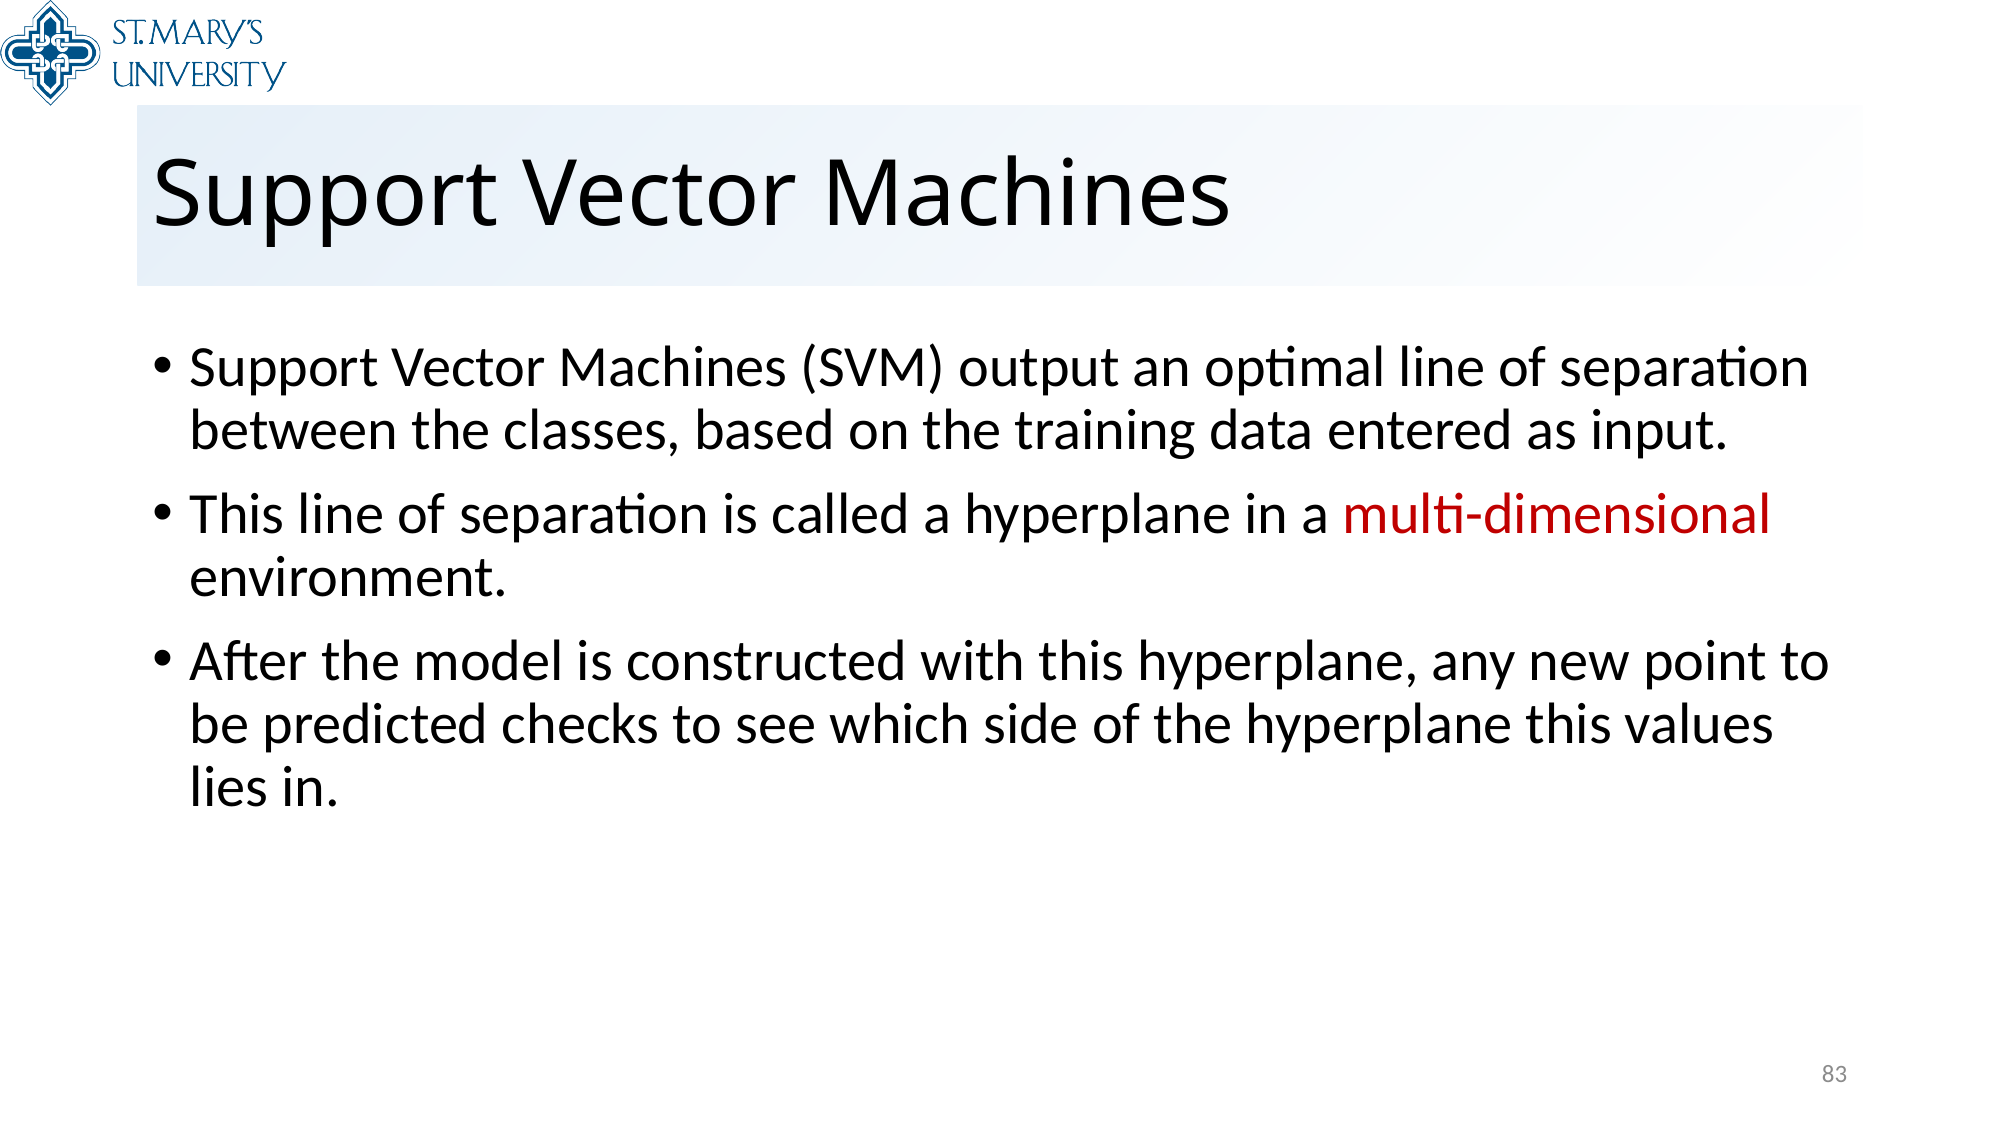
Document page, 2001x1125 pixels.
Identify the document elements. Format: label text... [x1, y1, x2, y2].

slide_number 83 [1412, 1042, 1863, 1103]
list Support Vector Machines (SVM) output an optimal line of separation between the classes, based on the training data entered as input. This line of separation is called a hyperplane in a multi-dimensional environment. After the model is constructed with this hyperplane, any new point to be predicted checks to see which side of the hyperplane this values lies in. [137, 328, 1863, 1043]
title Support Vector Machines [137, 105, 1863, 286]
picture [0, 0, 287, 106]
